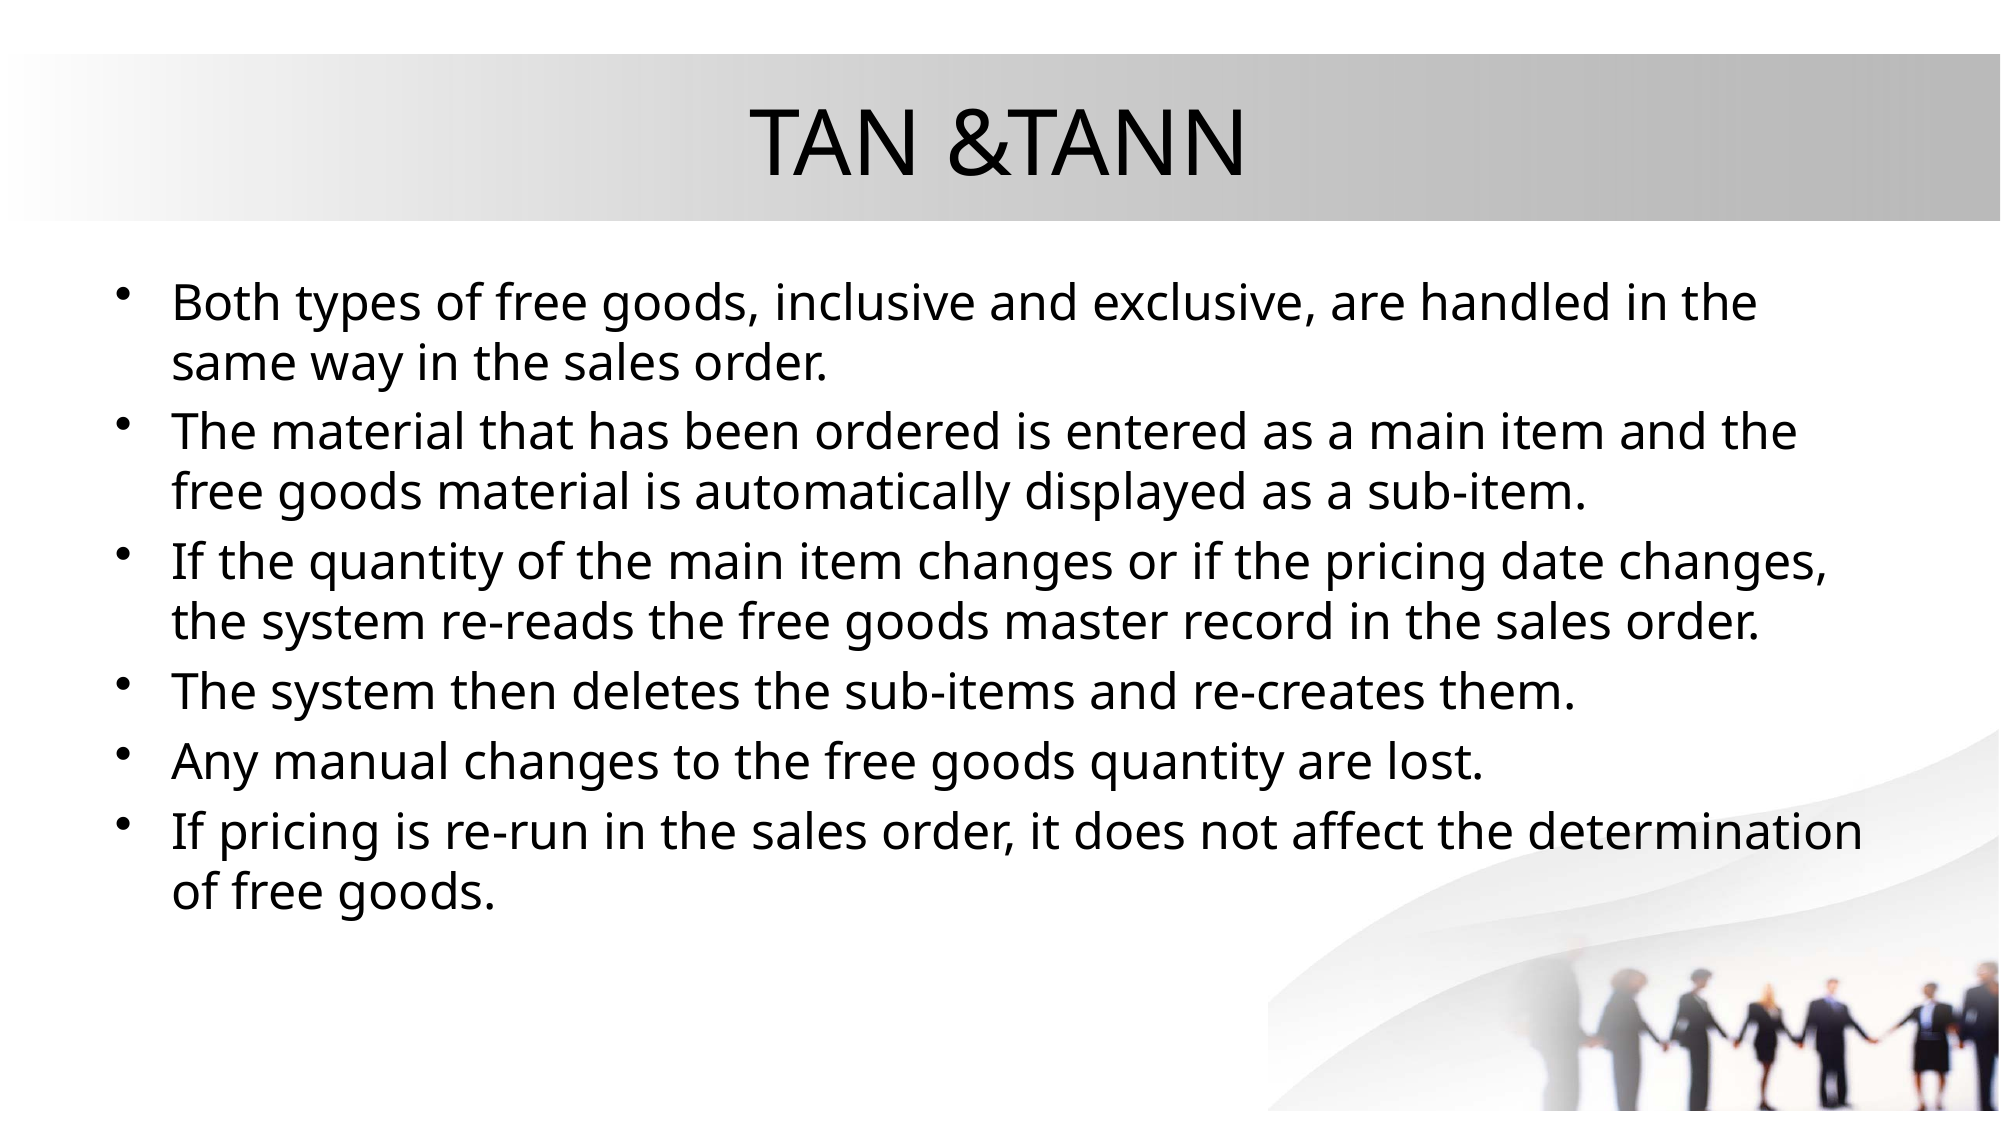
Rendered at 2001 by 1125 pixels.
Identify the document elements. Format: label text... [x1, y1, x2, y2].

list Both types of free goods, inclusive and exclusive, are handled in the same way in the sales order. The material that has been ordered is entered as a main item and the free goods material is automatically displayed as a sub-item. If the quantity of the main item changes or if the pricing date changes, the system re-reads the free goods master record in the sales order. The system then deletes the sub-items and re-creates them. Any manual changes to the free goods quantity are lost. If pricing is re-run in the sales order, it does not affect the determination of free goods. [99, 262, 1901, 1006]
title TAN &TANN [99, 44, 1901, 233]
picture [1268, 728, 1999, 1111]
